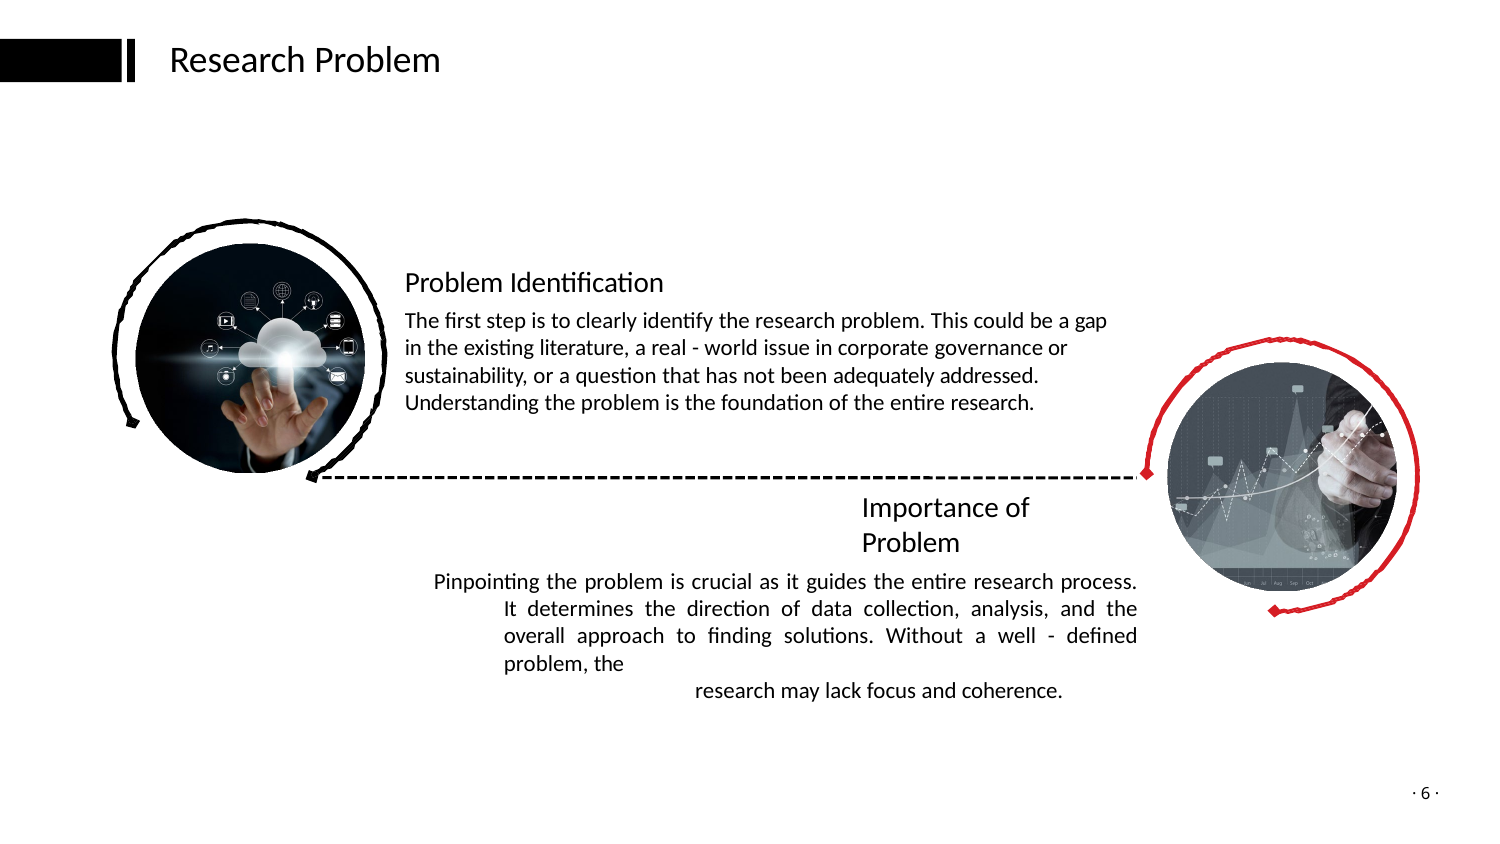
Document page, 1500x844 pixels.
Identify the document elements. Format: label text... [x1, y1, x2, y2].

slide_number · 6 · [1409, 781, 1455, 844]
title Research Problem [167, 32, 826, 176]
text_box Problem Identification The first step is to clearly identify the research problem. This could be a gap in the existing literature, a real - world issue in corporate governance or sustainability, or a question that has not been adequately addressed. Understanding the problem is the foundation of the entire research. Importance of Problem Pinpointing the problem is crucial as it guides the entire research process. It determines the direction of data collection, analysis, and the overall approach to finding solutions. Without a well - defined problem, the research may lack focus and coherence. [402, 626, 1139, 704]
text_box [111, 218, 1421, 618]
